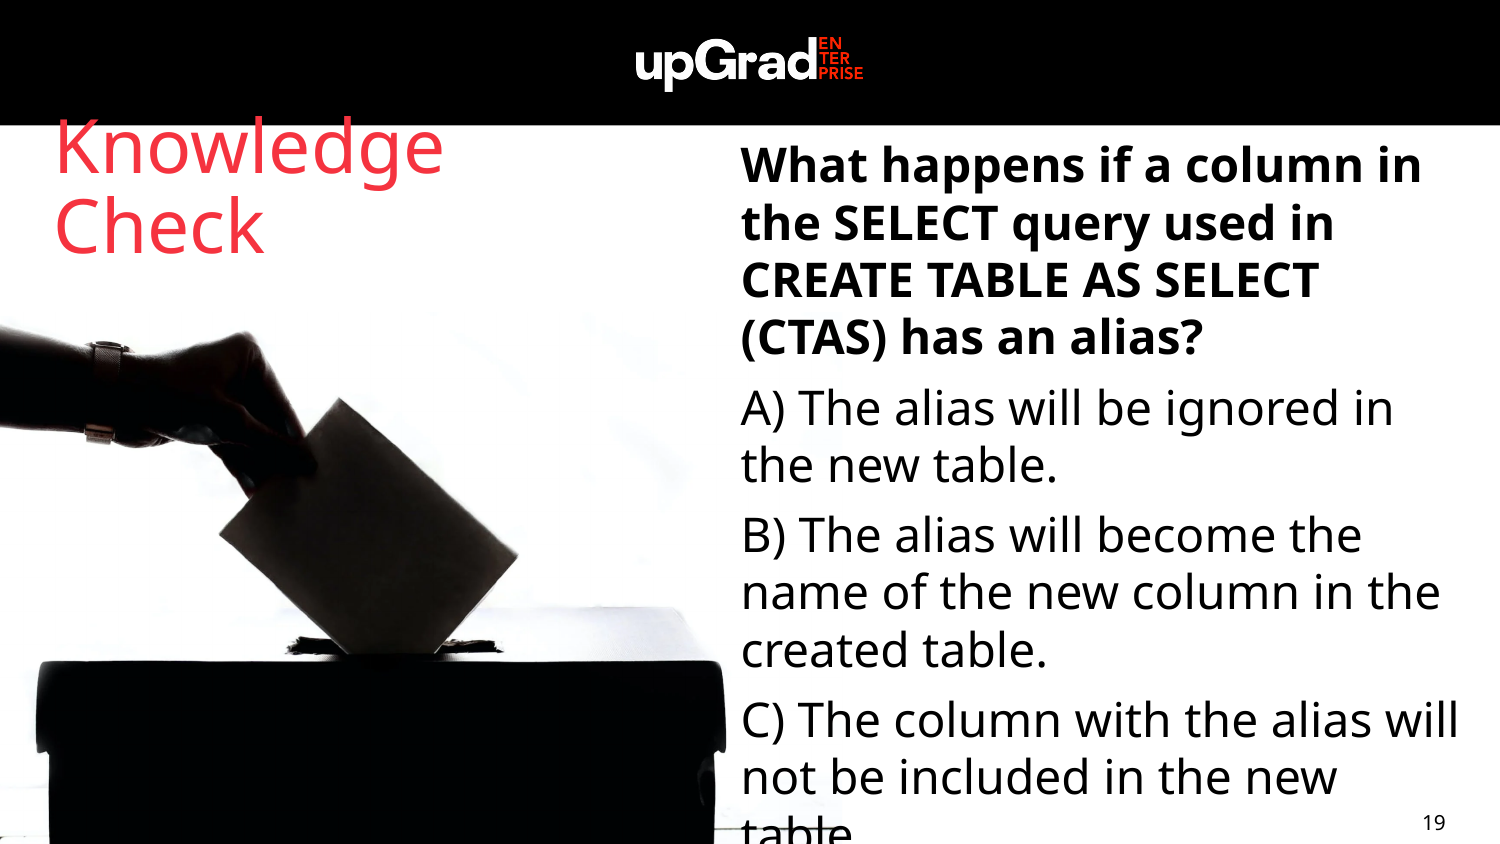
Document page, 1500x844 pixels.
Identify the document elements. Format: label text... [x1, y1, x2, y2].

text_box What happens if a column in the SELECT query used in CREATE TABLE AS SELECT (CTAS) has an alias? A) The alias will be ignored in the new table. B) The alias will become the name of the new column in the created table. C) The column with the alias will not be included in the new table. D) An error will occur due to the alias. [725, 127, 1487, 844]
picture [636, 37, 863, 92]
text_box Knowledge Check [42, 138, 679, 241]
picture [0, 312, 725, 844]
text_box 19 [1386, 802, 1461, 844]
